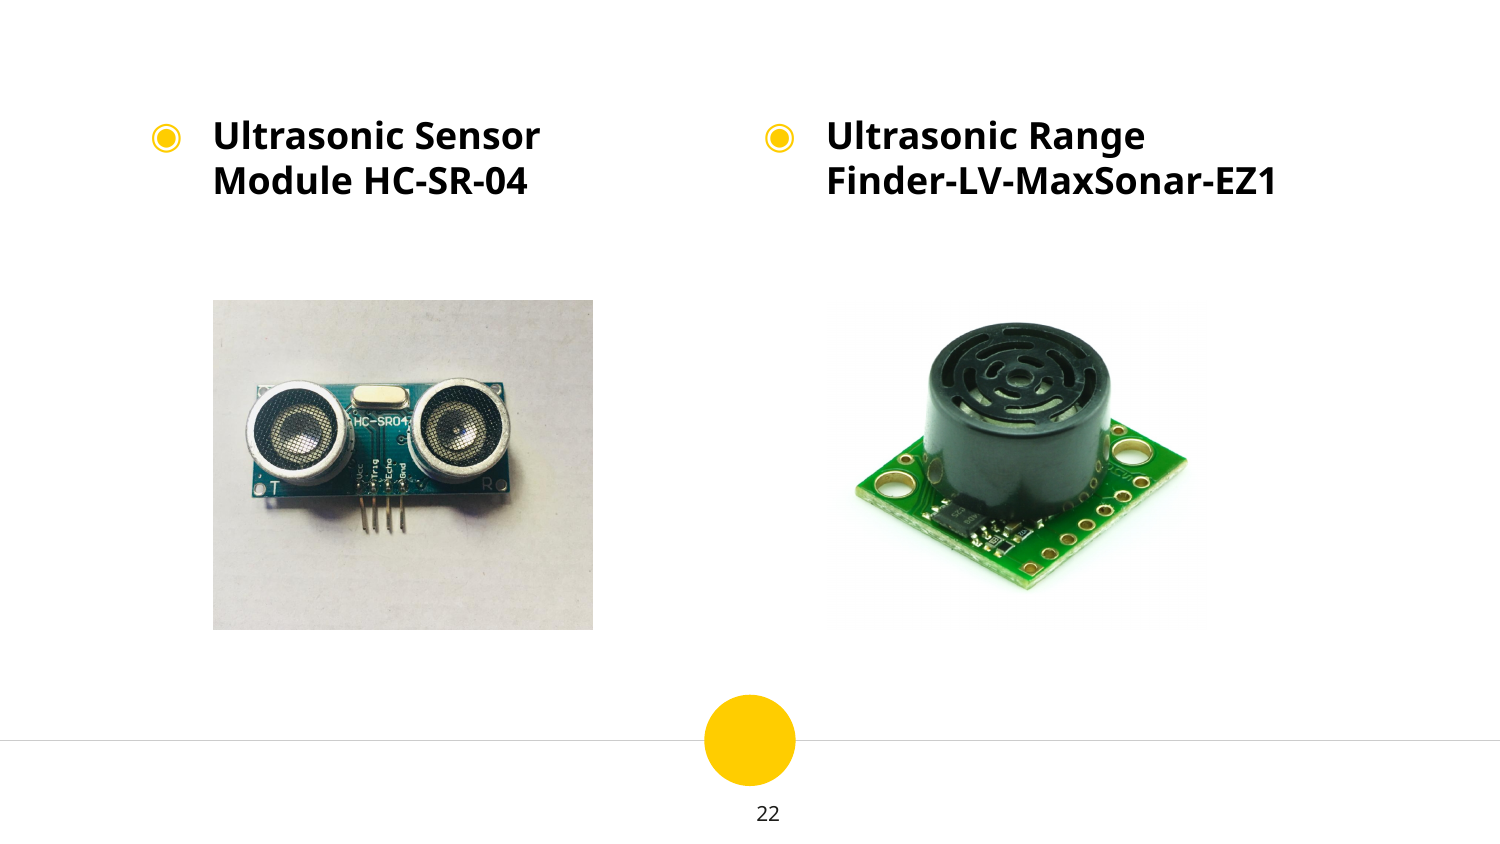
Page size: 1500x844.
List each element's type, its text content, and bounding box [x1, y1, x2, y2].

picture [827, 299, 1207, 630]
text_box Ultrasonic Range Finder-LV-MaxSonar-EZ1 [735, 96, 1298, 786]
slide_number 22 [705, 786, 795, 844]
list Ultrasonic Sensor Module HC-SR-04 [122, 97, 685, 787]
picture [213, 299, 593, 630]
